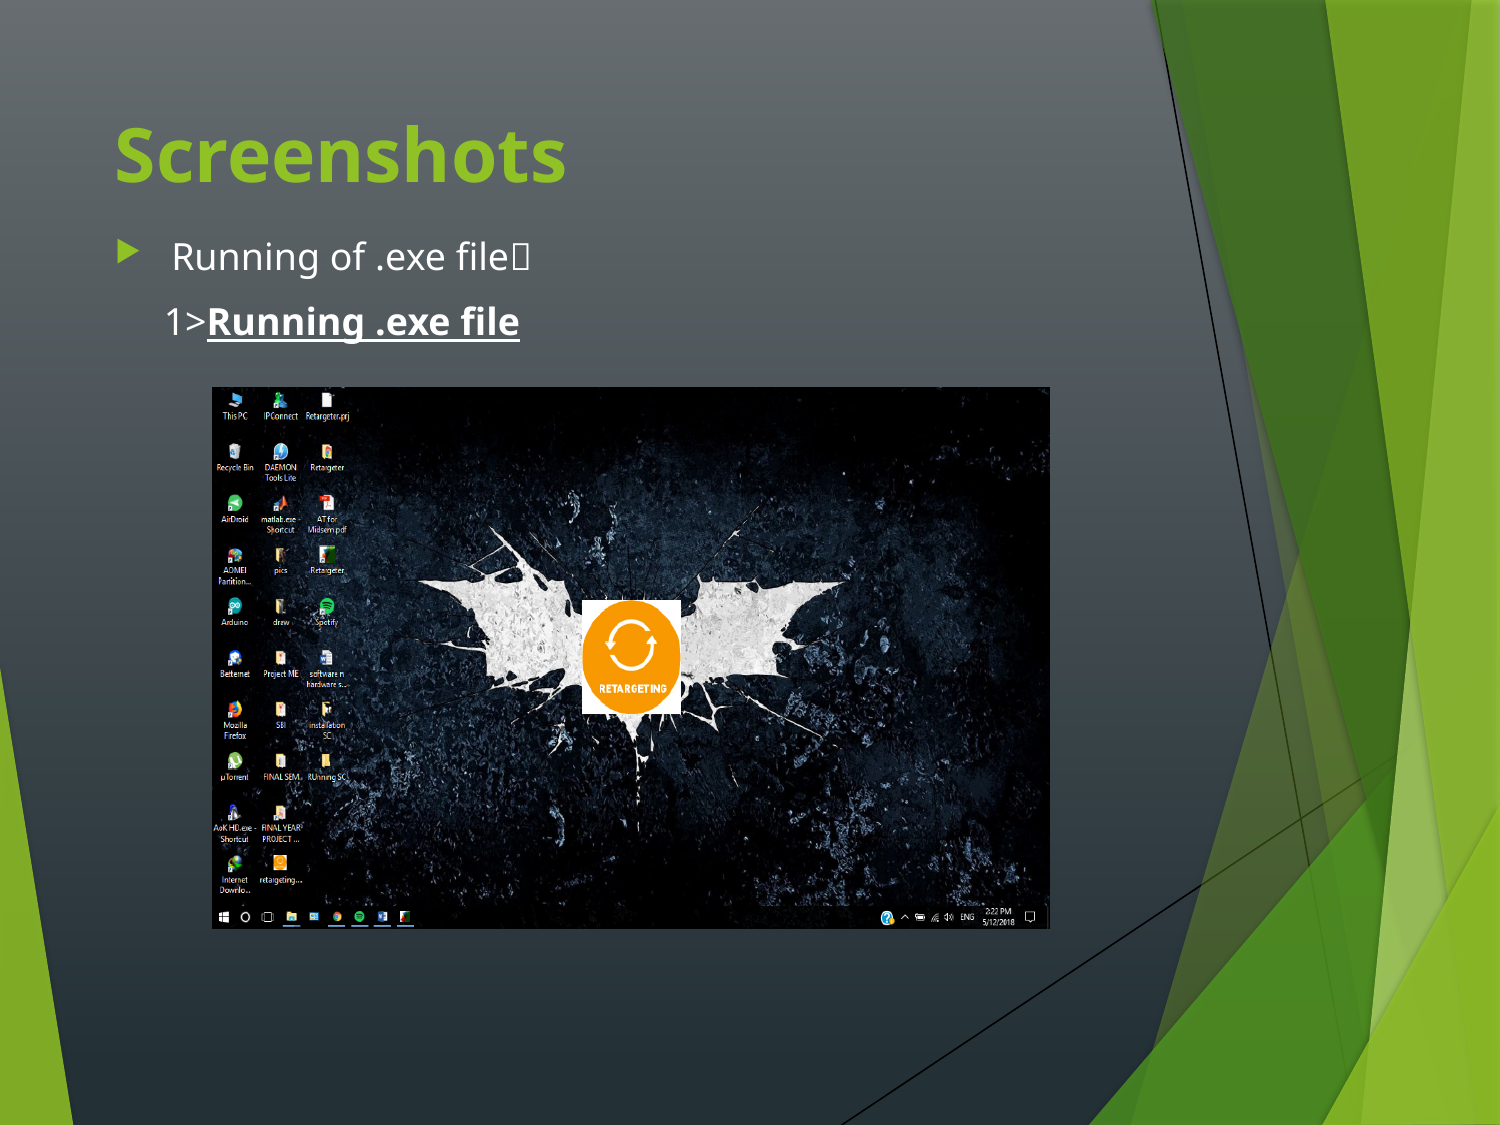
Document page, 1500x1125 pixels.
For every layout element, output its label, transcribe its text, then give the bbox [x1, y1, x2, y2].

list Running of .exe file 1>Running .exe file [99, 224, 1142, 862]
title Screenshots [99, 99, 1142, 224]
picture [211, 386, 1051, 930]
